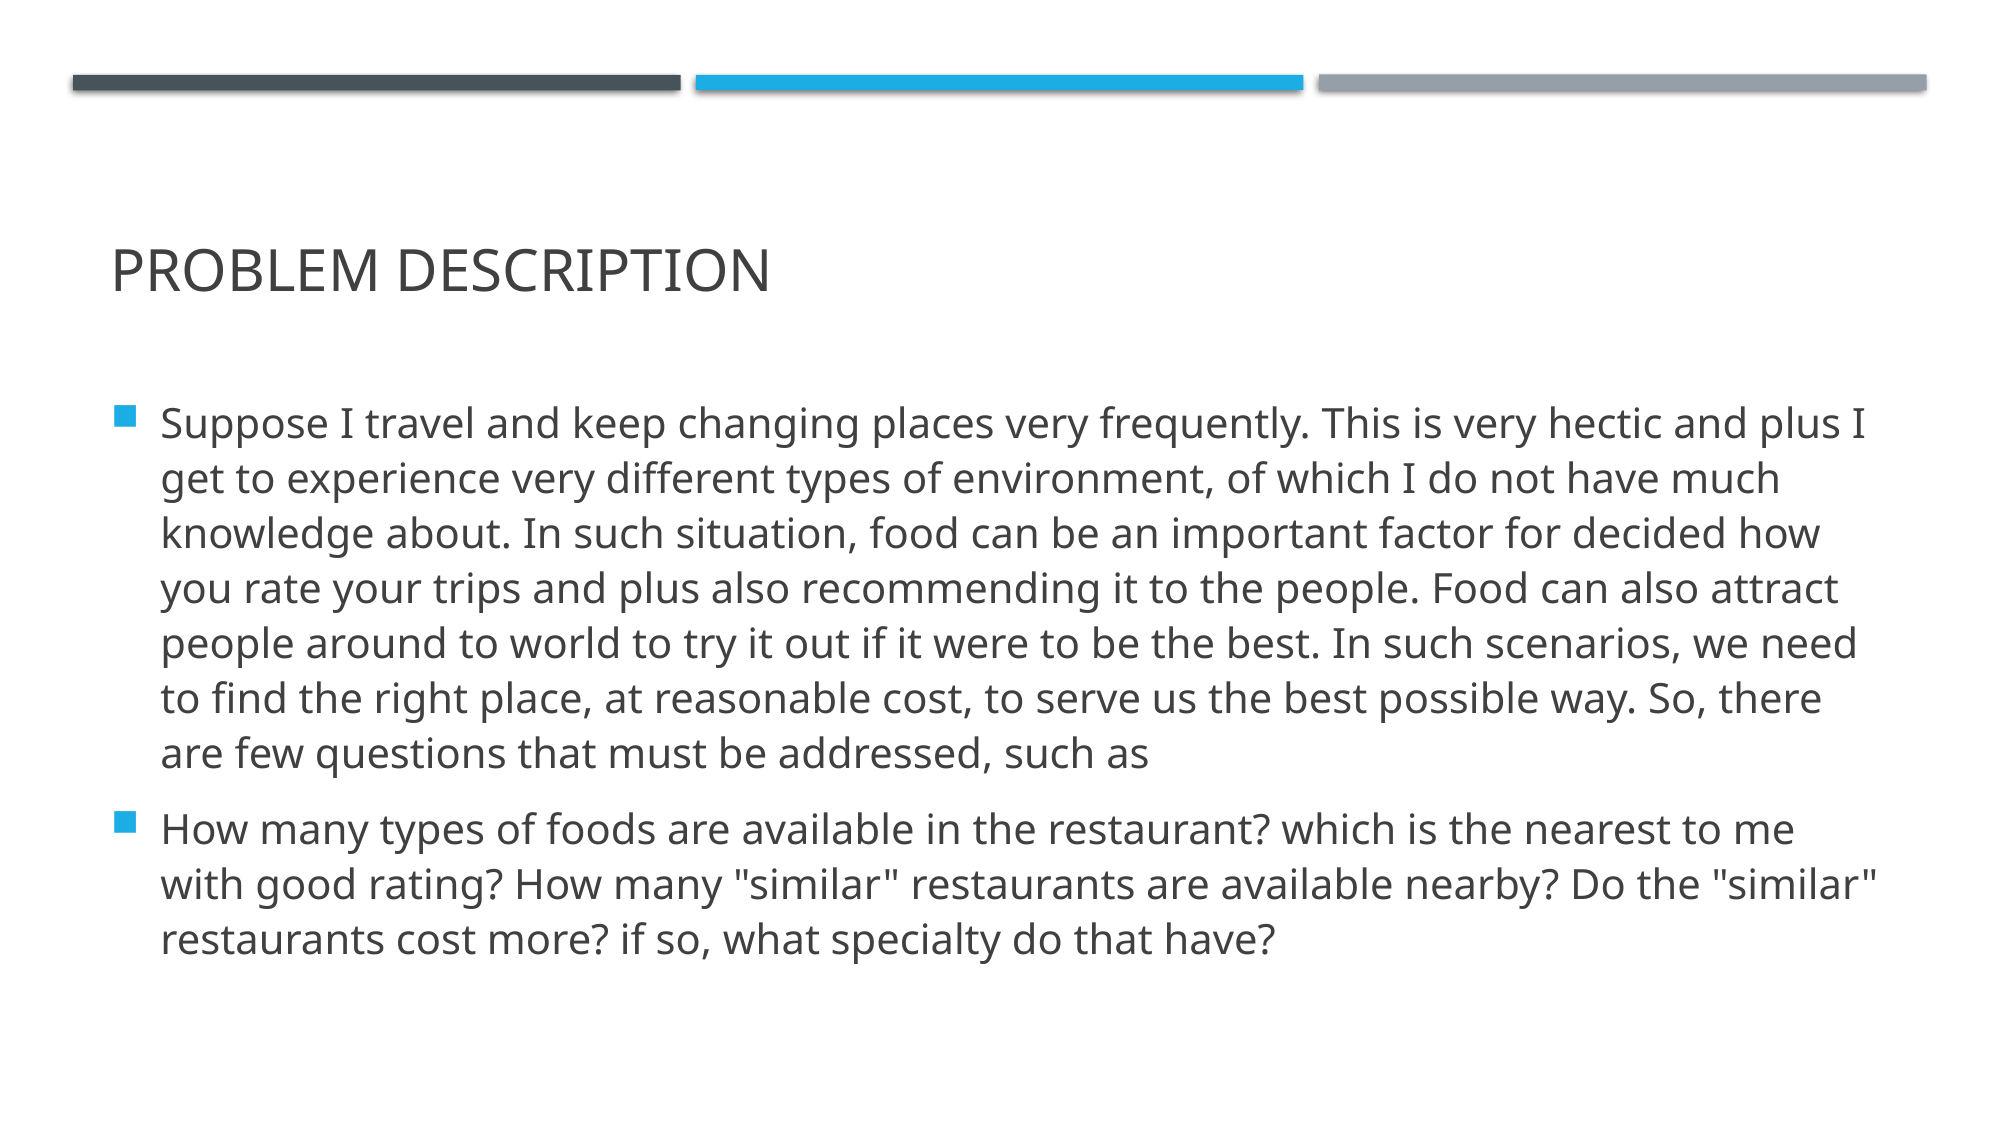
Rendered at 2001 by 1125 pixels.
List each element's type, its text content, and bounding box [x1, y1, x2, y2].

list Suppose I travel and keep changing places very frequently. This is very hectic and plus I get to experience very different types of environment, of which I do not have much knowledge about. In such situation, food can be an important factor for decided how you rate your trips and plus also recommending it to the people. Food can also attract people around to world to try it out if it were to be the best. In such scenarios, we need to find the right place, at reasonable cost, to serve us the best possible way. So, there are few questions that must be addressed, such as How many types of foods are available in the restaurant? which is the nearest to me with good rating? How many "similar" restaurants are available nearby? Do the "similar" restaurants cost more? if so, what specialty do that have? [95, 383, 1905, 981]
title PROBLEM DESCRIPTION [95, 115, 1905, 311]
